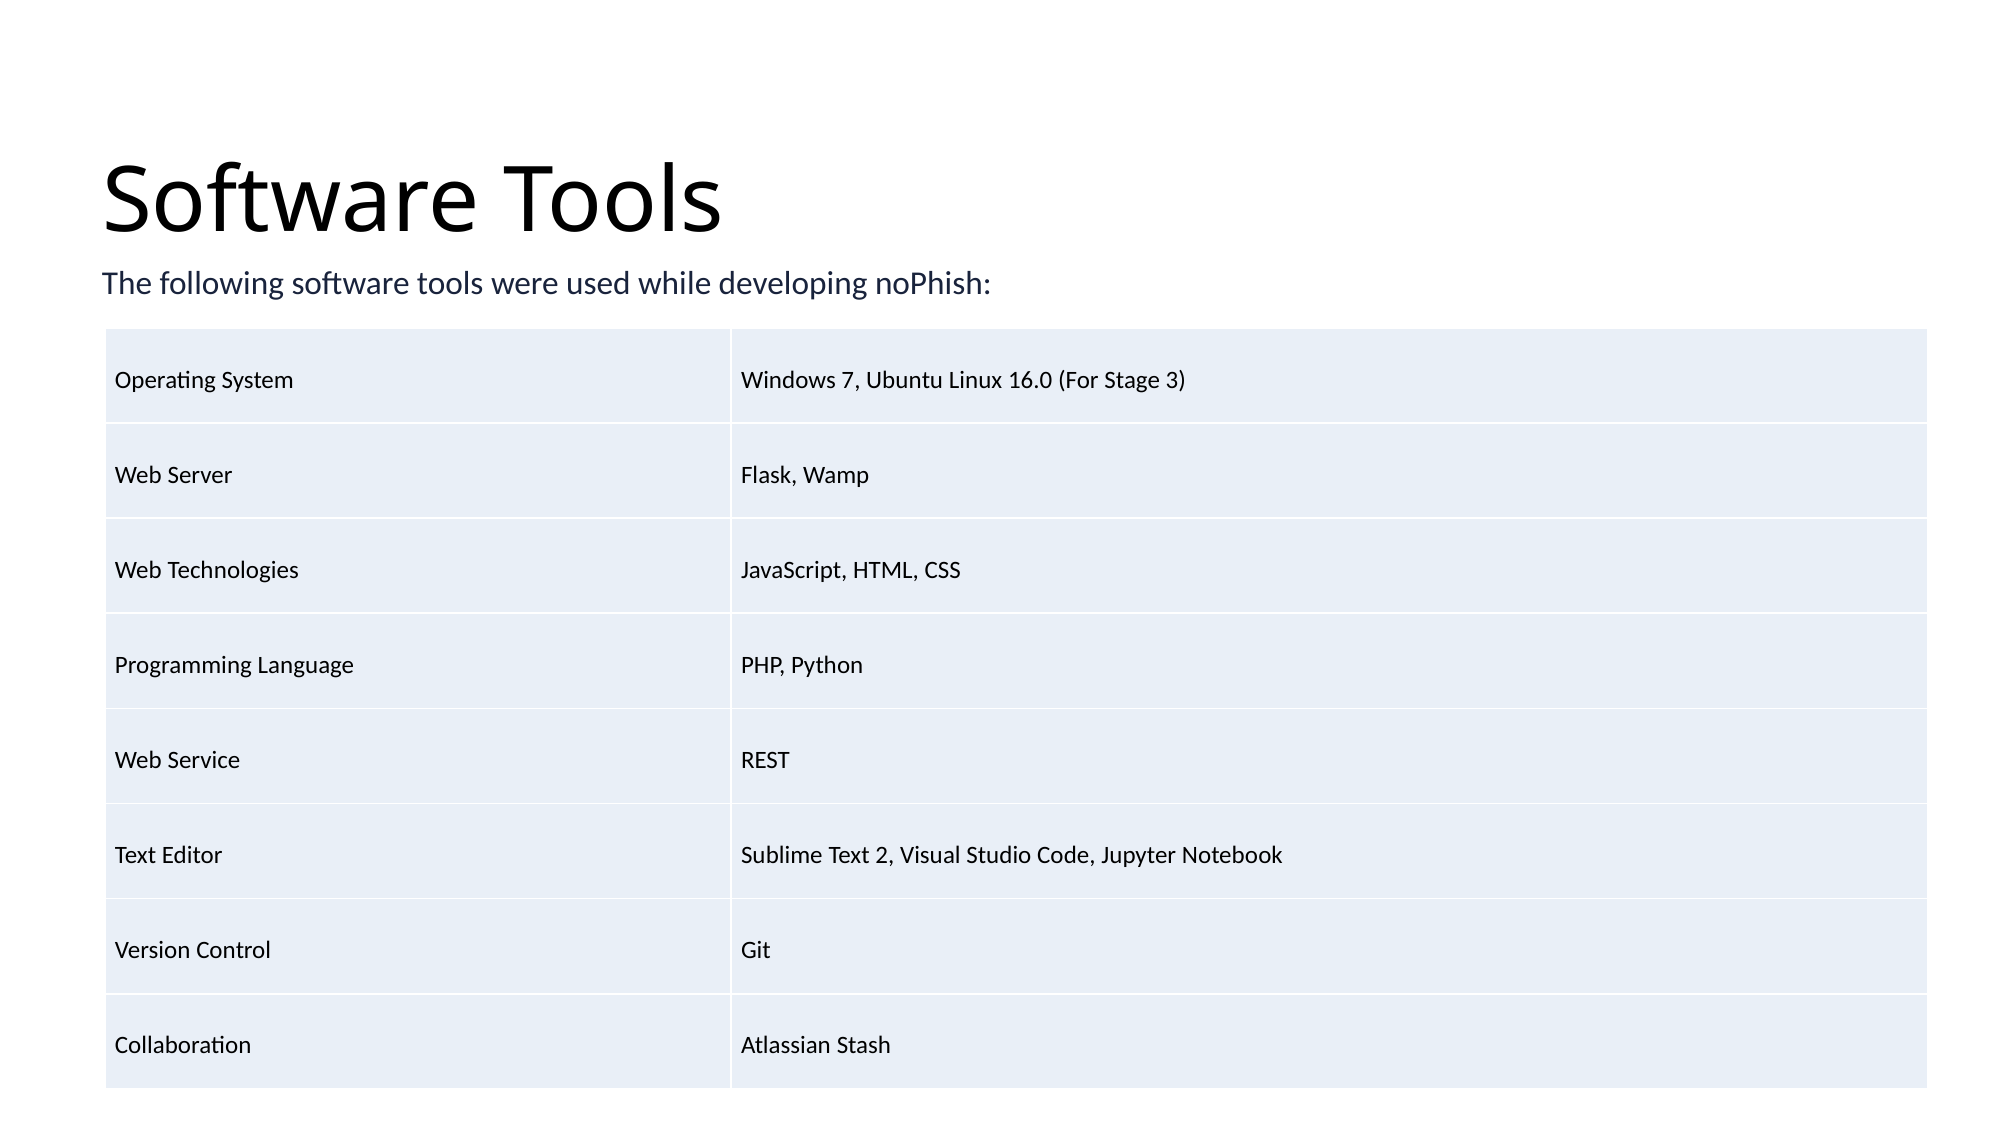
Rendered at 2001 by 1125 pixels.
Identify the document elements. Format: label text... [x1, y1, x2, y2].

table_cell Git [732, 899, 1927, 993]
title Software Tools [86, 145, 1910, 258]
table_cell PHP, Python [732, 614, 1927, 708]
table_cell Flask, Wamp [732, 424, 1927, 517]
table_cell Version Control [106, 899, 730, 993]
table_cell Programming Language [106, 614, 730, 708]
table_cell Web Service [106, 709, 730, 803]
table_cell JavaScript, HTML, CSS [732, 519, 1927, 612]
table_cell Web Server [106, 424, 730, 517]
subtitle The following software tools were used while developing noPhish: [86, 258, 1910, 318]
table_cell Atlassian Stash [732, 995, 1927, 1088]
table_header Windows 7, Ubuntu Linux 16.0 (For Stage 3) [732, 329, 1927, 422]
table_cell Sublime Text 2, Visual Studio Code, Jupyter Notebook [732, 804, 1927, 898]
table_cell Collaboration [106, 995, 730, 1088]
table_cell Web Technologies [106, 519, 730, 612]
table_cell REST [732, 709, 1927, 803]
table_cell Text Editor [106, 804, 730, 898]
table_header Operating System [106, 329, 730, 422]
